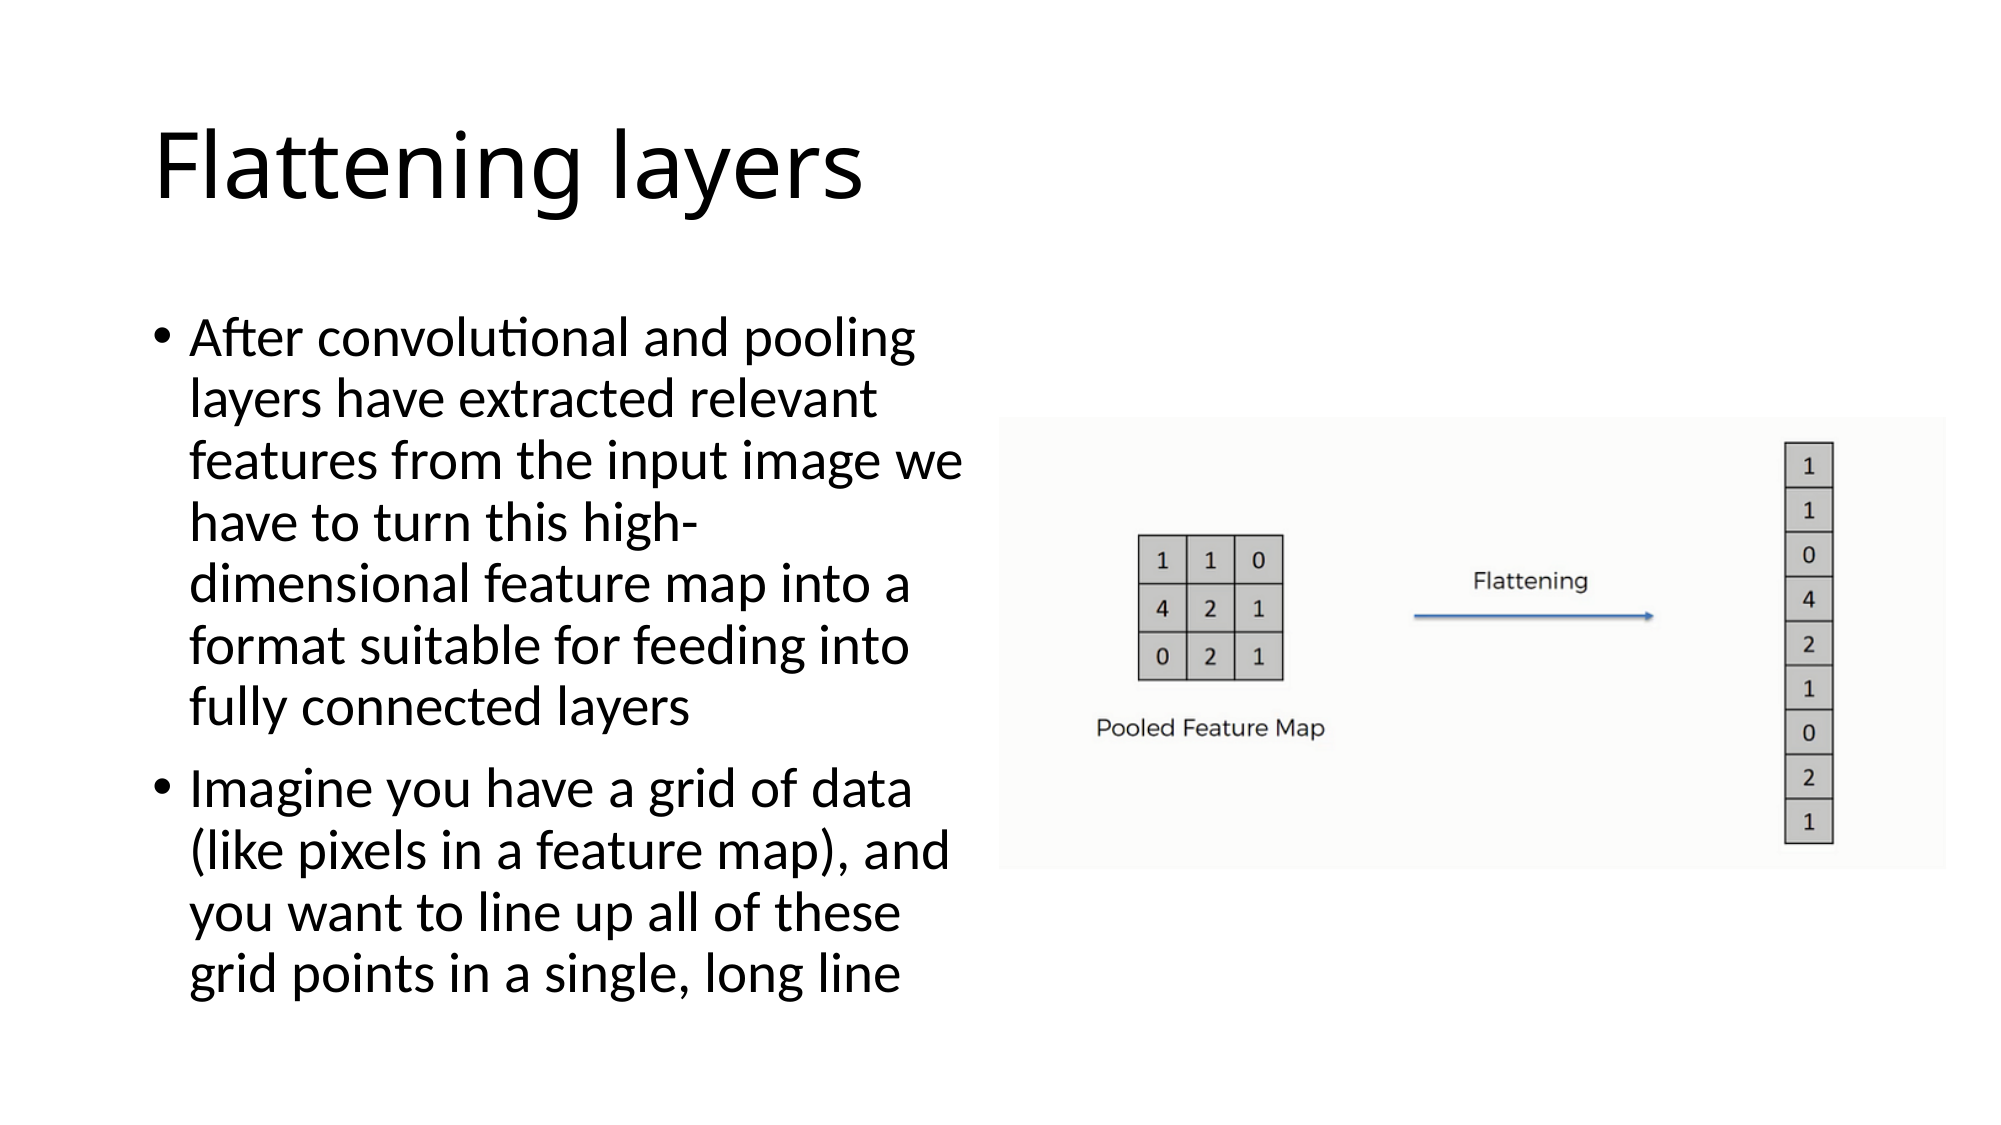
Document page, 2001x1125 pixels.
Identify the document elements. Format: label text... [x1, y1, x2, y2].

picture [999, 417, 1947, 870]
title Flattening layers [137, 59, 1863, 278]
list After convolutional and pooling layers have extracted relevant features from the input image we have to turn this high-dimensional feature map into a format suitable for feeding into fully connected layers Imagine you have a grid of data (like pixels in a feature map), and you want to line up all of these grid points in a single, long line [137, 299, 988, 1014]
